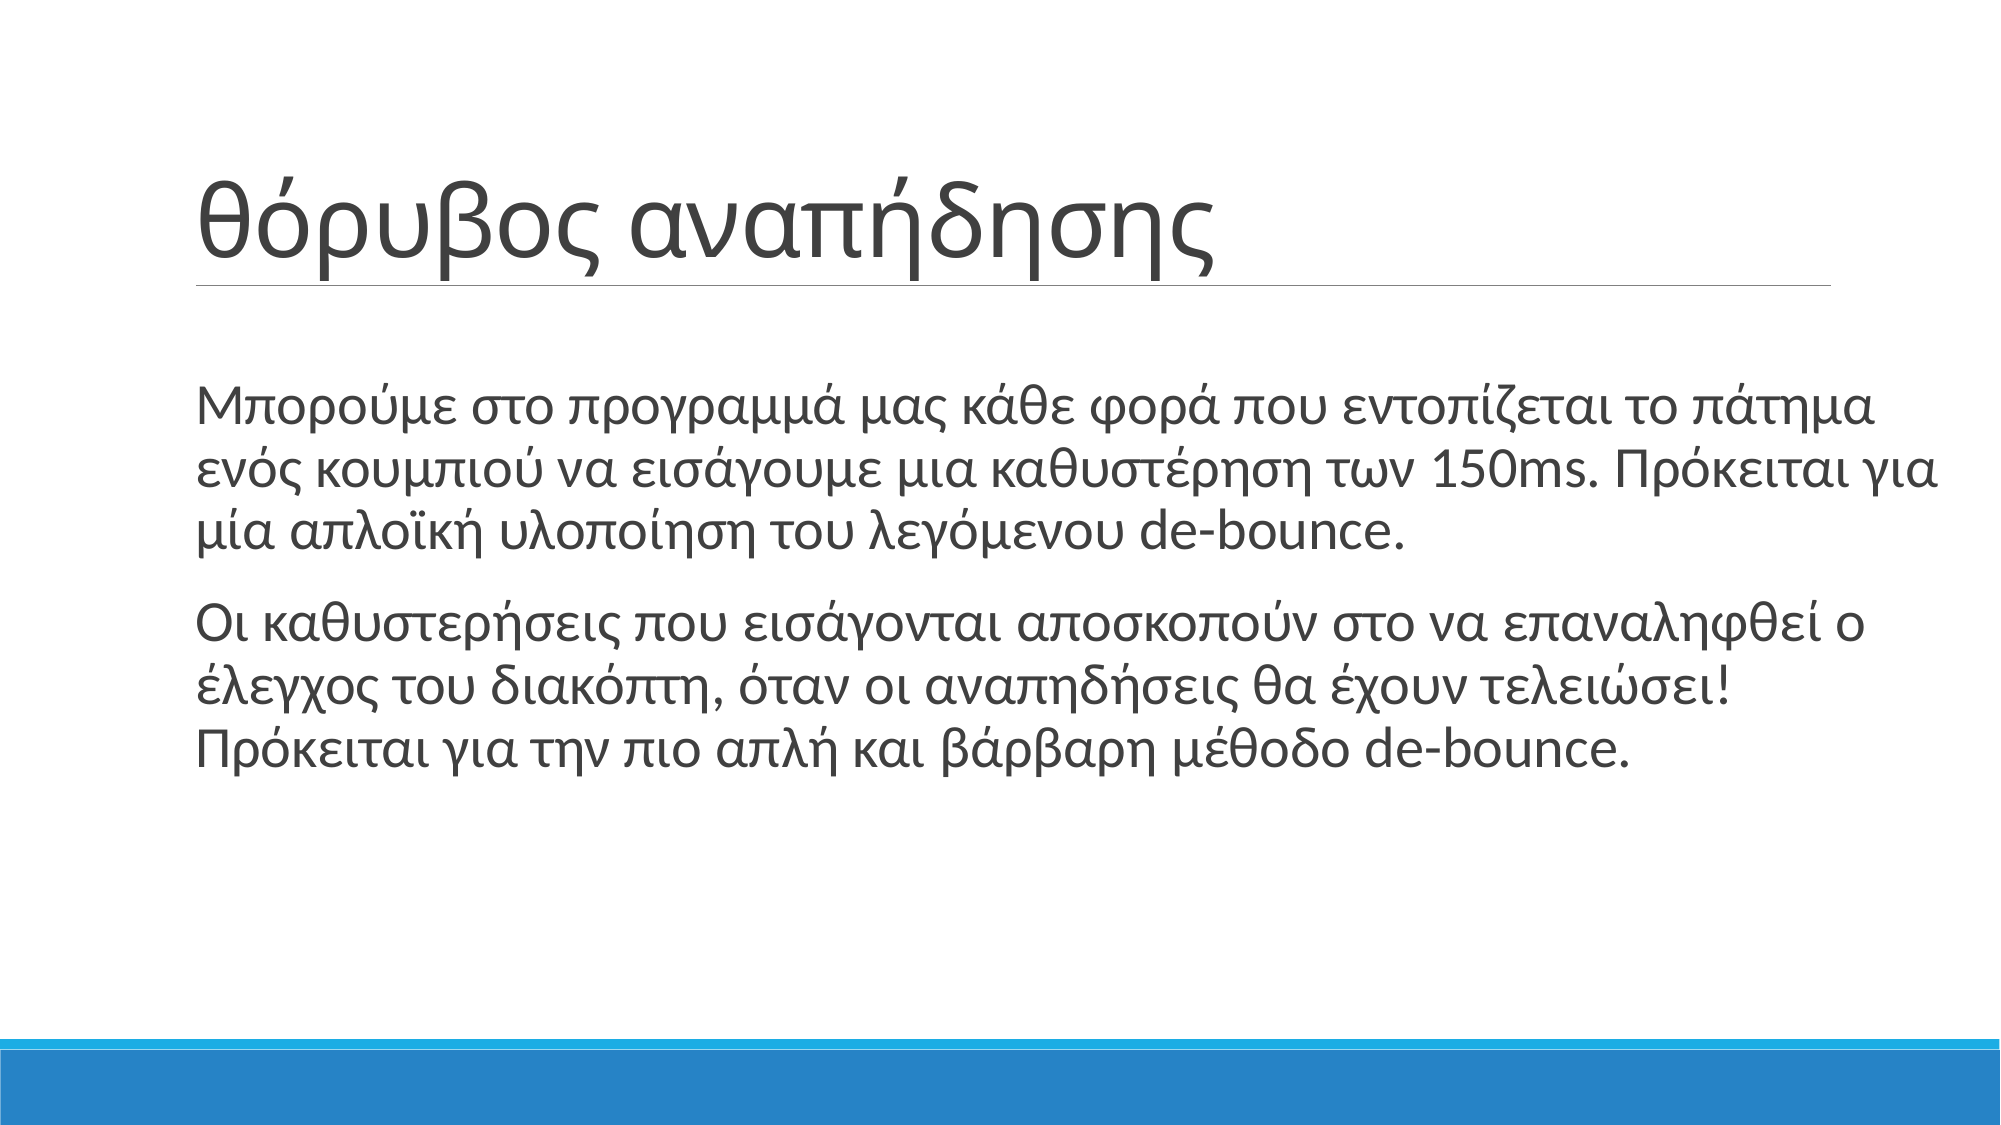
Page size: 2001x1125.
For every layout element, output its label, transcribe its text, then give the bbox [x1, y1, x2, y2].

title θόρυβος αναπήδησης [180, 47, 1830, 285]
list Μπορούμε στο προγραμμά μας κάθε φορά που εντοπίζεται το πάτημα ενός κουμπιού να εισάγουμε μια καθυστέρηση των 150ms. Πρόκειται για μία απλοϊκή υλοποίηση του λεγόμενου de-bounce. Οι καθυστερήσεις που εισάγονται αποσκοπούν στο να επαναληφθεί ο έλεγχος του διακόπτη, όταν οι αναπηδήσεις θα έχουν τελειώσει! Πρόκειται για την πιο απλή και βάρβαρη μέθοδο de-bounce. [180, 366, 1946, 1004]
